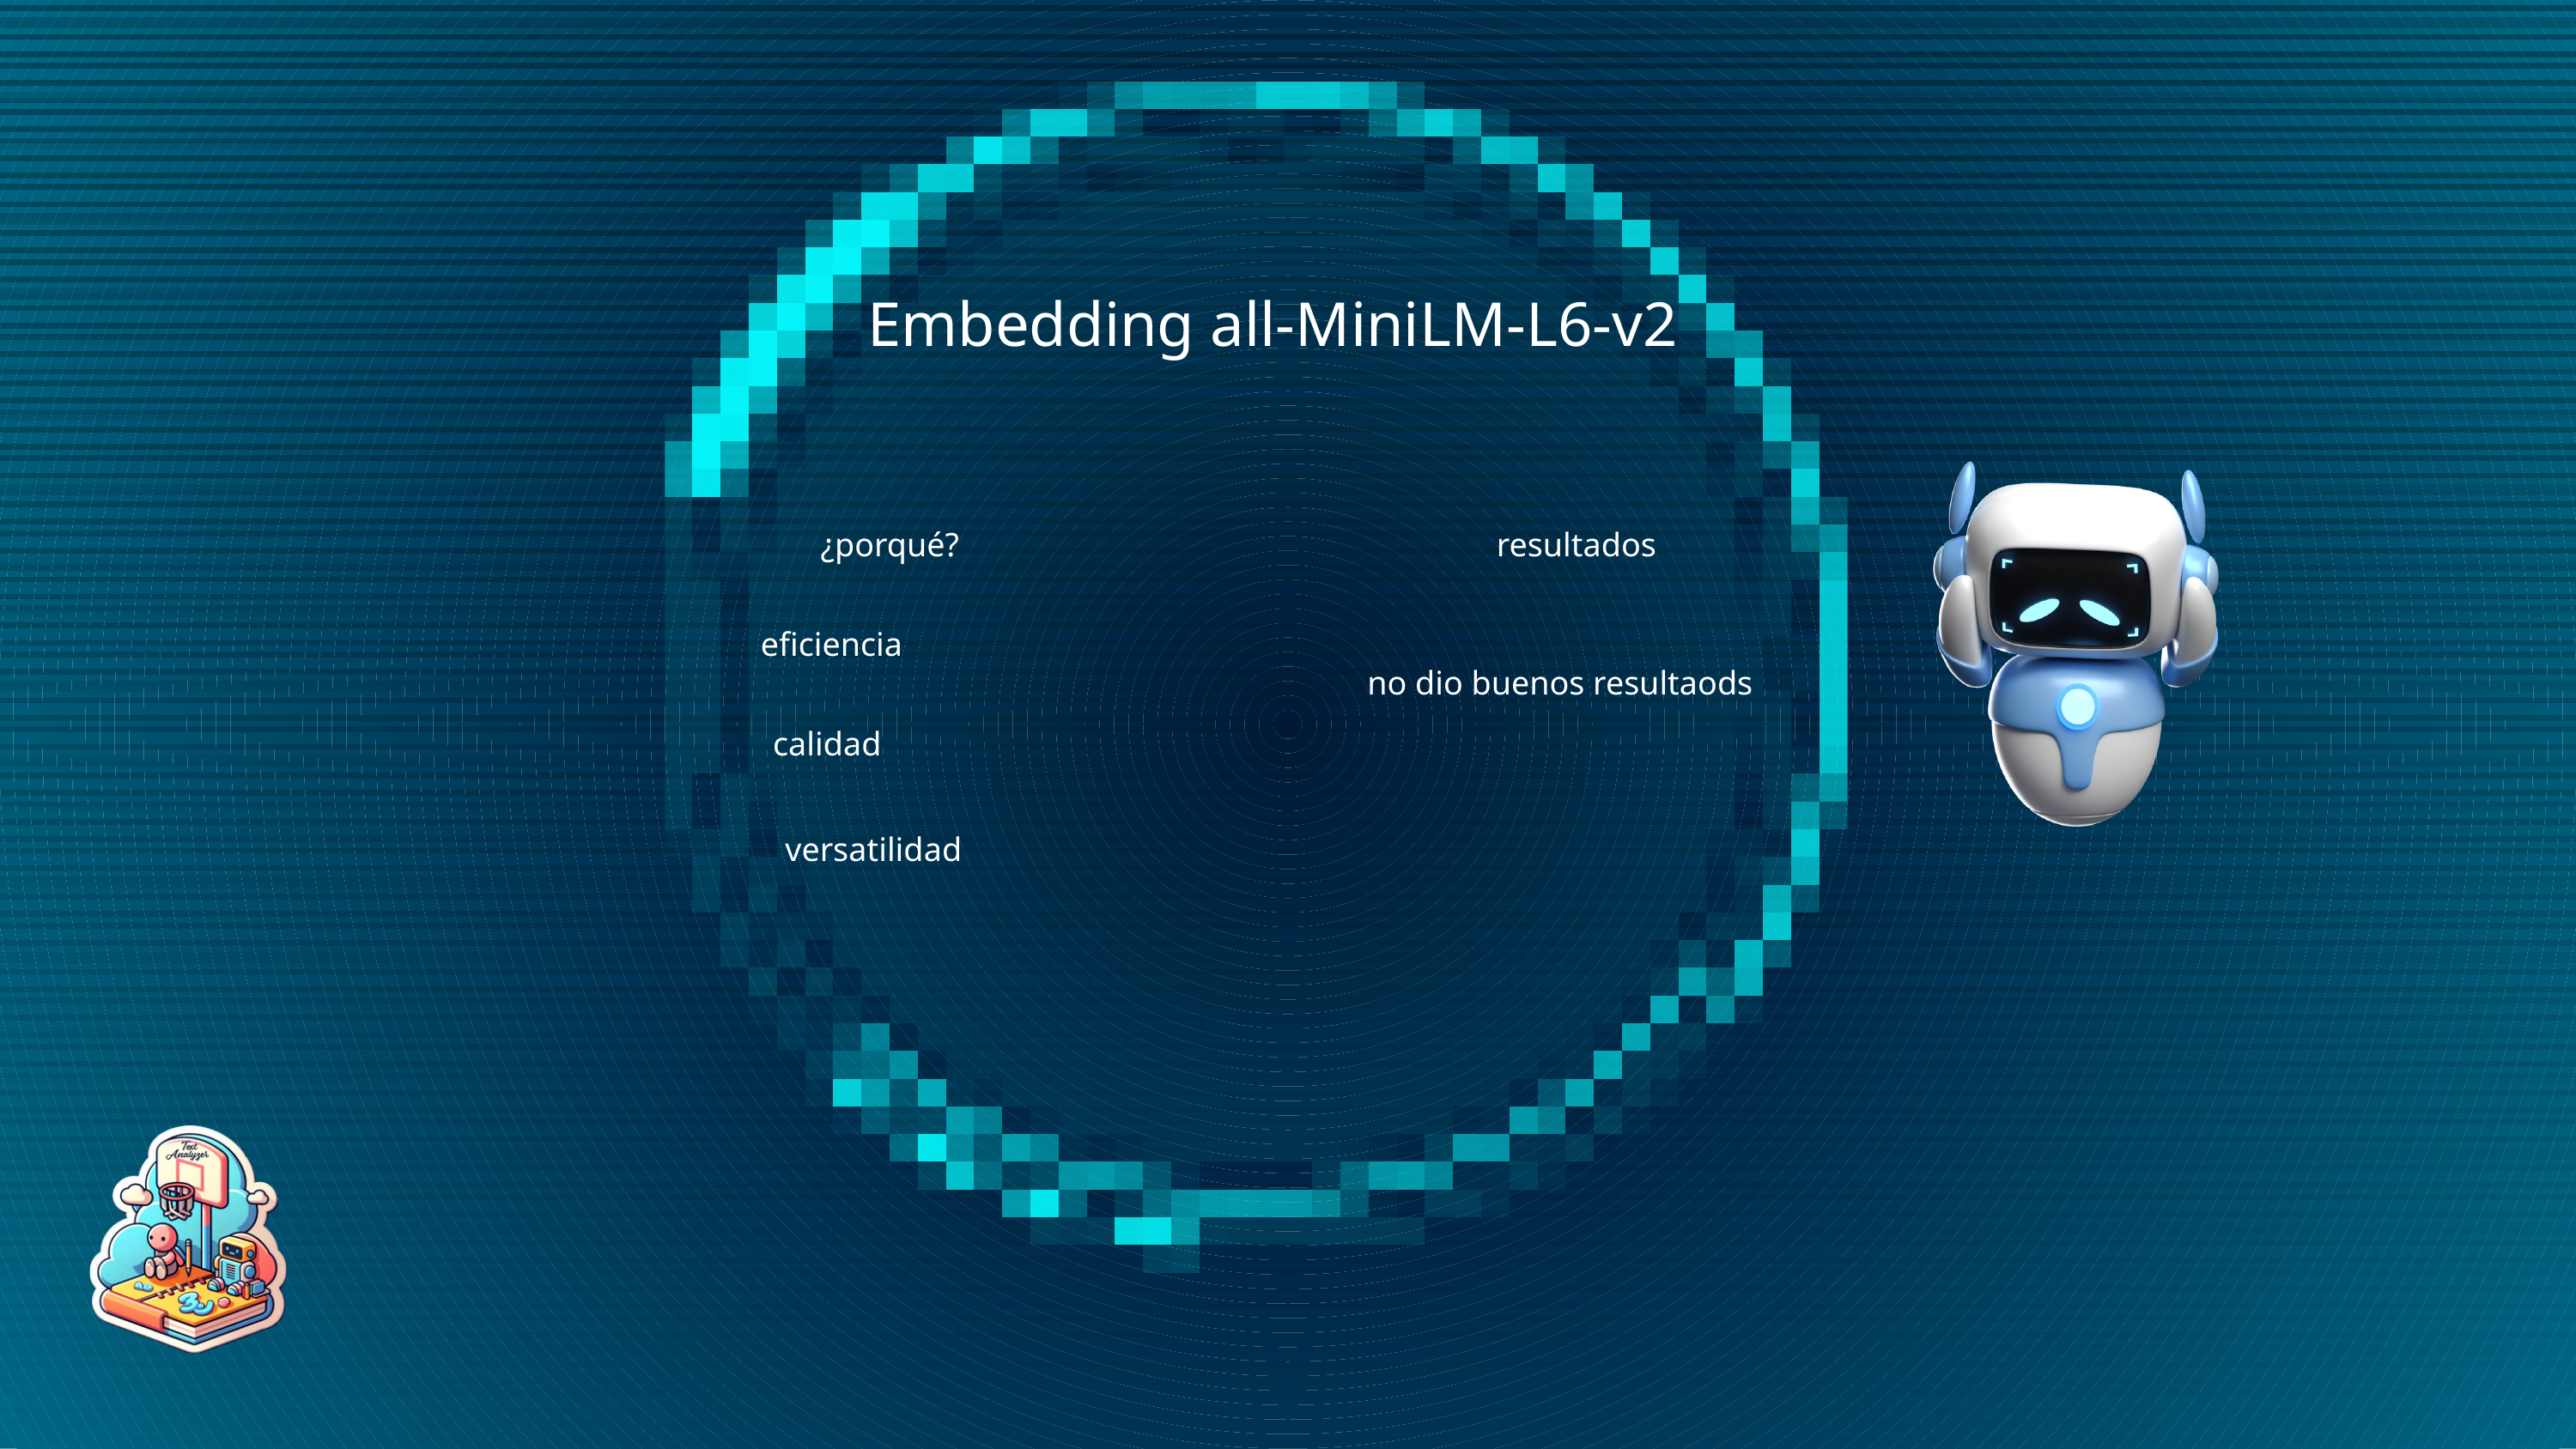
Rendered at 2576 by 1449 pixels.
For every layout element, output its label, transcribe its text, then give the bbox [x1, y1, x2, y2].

text_box resultados [1433, 526, 1720, 564]
text_box [0, 0, 2576, 1449]
text_box Embedding all-MiniLM-L6-v2 [831, 288, 1715, 359]
text_box ¿porqué? [203, 525, 1577, 563]
text_box versatilidad [186, 831, 1560, 869]
text_box [1933, 461, 2219, 827]
text_box [665, 82, 1848, 664]
text_box calidad [144, 725, 1518, 763]
text_box no dio buenos resultaods [1273, 664, 1848, 701]
text_box eficiencia [144, 626, 1518, 664]
text_box [89, 1125, 287, 1353]
text_box [665, 664, 1848, 1273]
